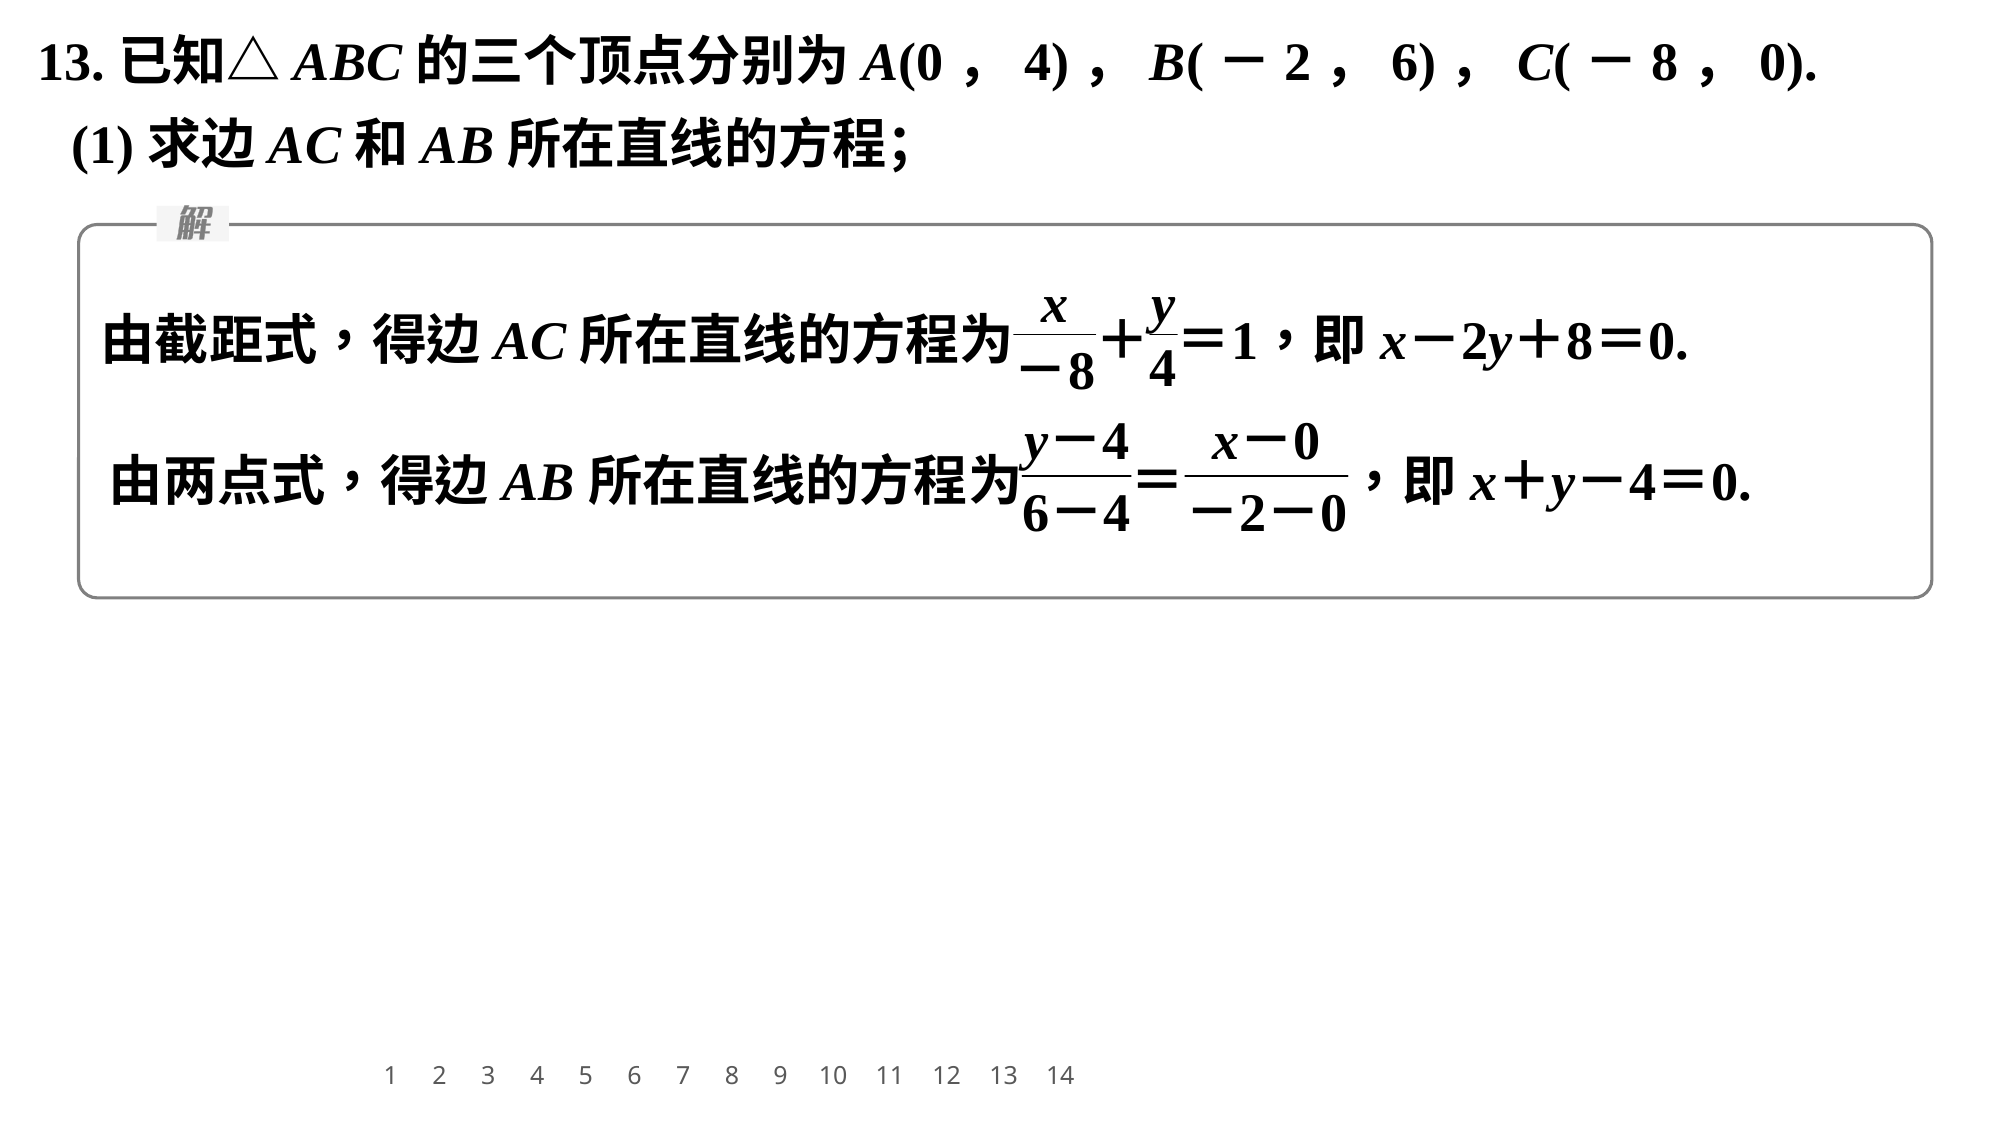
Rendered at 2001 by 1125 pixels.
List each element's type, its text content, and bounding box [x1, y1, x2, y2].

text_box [100, 258, 1984, 421]
text_box 13.已知△ABC的三个顶点分别为A(0，4)，B(－2，6)，C(－8，0). [22, 18, 1895, 99]
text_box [108, 395, 1993, 559]
text_box (1)求边AC和AB所在直线的方程； [56, 101, 1911, 182]
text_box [78, 205, 1932, 598]
